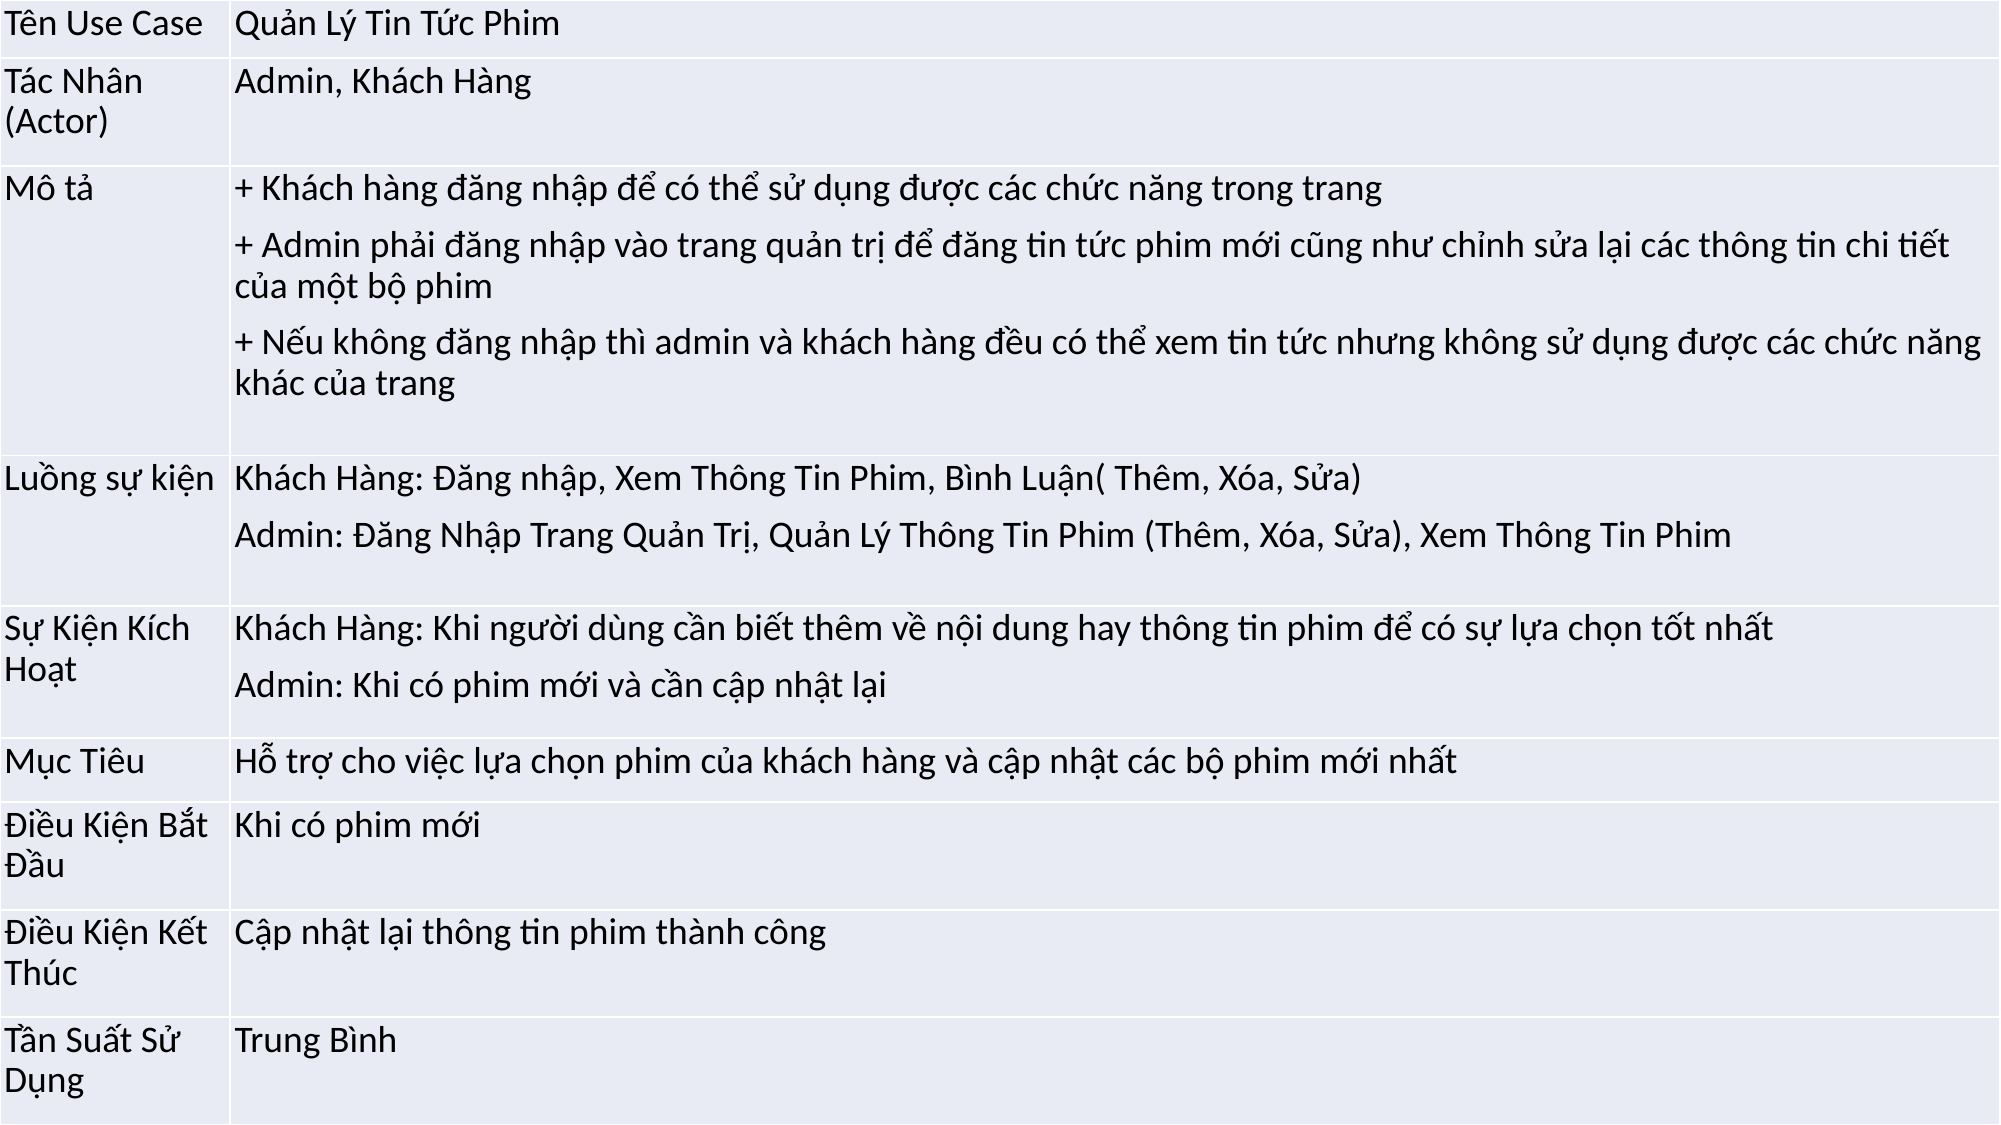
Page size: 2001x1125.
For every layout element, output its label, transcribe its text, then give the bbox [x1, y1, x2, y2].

table_cell Khách Hàng: Khi người dùng cần biết thêm về nội dung hay thông tin phim để có sự lựa chọn tốt nhất Admin: Khi có phim mới và cần cập nhật lại [231, 607, 1999, 737]
table_cell Hỗ trợ cho việc lựa chọn phim của khách hàng và cập nhật các bộ phim mới nhất [231, 739, 1999, 801]
table_header Quản Lý Tin Tức Phim [231, 1, 1999, 57]
table_cell Điều Kiện Bắt Đầu [1, 803, 229, 909]
table_cell Cập nhật lại thông tin phim thành công [231, 911, 1999, 1016]
table_cell Điều Kiện Kết Thúc [1, 911, 229, 1016]
table_cell Admin, Khách Hàng [231, 59, 1999, 165]
table_cell + Khách hàng đăng nhập để có thể sử dụng được các chức năng trong trang + Admin phải đăng nhập vào trang quản trị để đăng tin tức phim mới cũng như chỉnh sửa lại các thông tin chi tiết của một bộ phim + Nếu không đăng nhập thì admin và khách hàng đều có thể xem tin tức nhưng không sử dụng được các chức năng khác của trang [231, 167, 1999, 455]
table_header Tên Use Case [1, 1, 229, 57]
table_cell Tác Nhân (Actor) [1, 59, 229, 165]
table_cell Luồng sự kiện [1, 456, 229, 605]
table_cell Khách Hàng: Đăng nhập, Xem Thông Tin Phim, Bình Luận( Thêm, Xóa, Sửa) Admin: Đăng Nhập Trang Quản Trị, Quản Lý Thông Tin Phim (Thêm, Xóa, Sửa), Xem Thông Tin Phim [231, 456, 1999, 605]
table_cell Khi có phim mới [231, 803, 1999, 909]
table_cell Mục Tiêu [1, 739, 229, 801]
table_cell Trung Bình [231, 1018, 1999, 1124]
table_cell Sự Kiện Kích Hoạt [1, 607, 229, 737]
table_cell Mô tả [1, 167, 229, 455]
table_cell Tần Suất Sử Dụng [1, 1018, 229, 1124]
